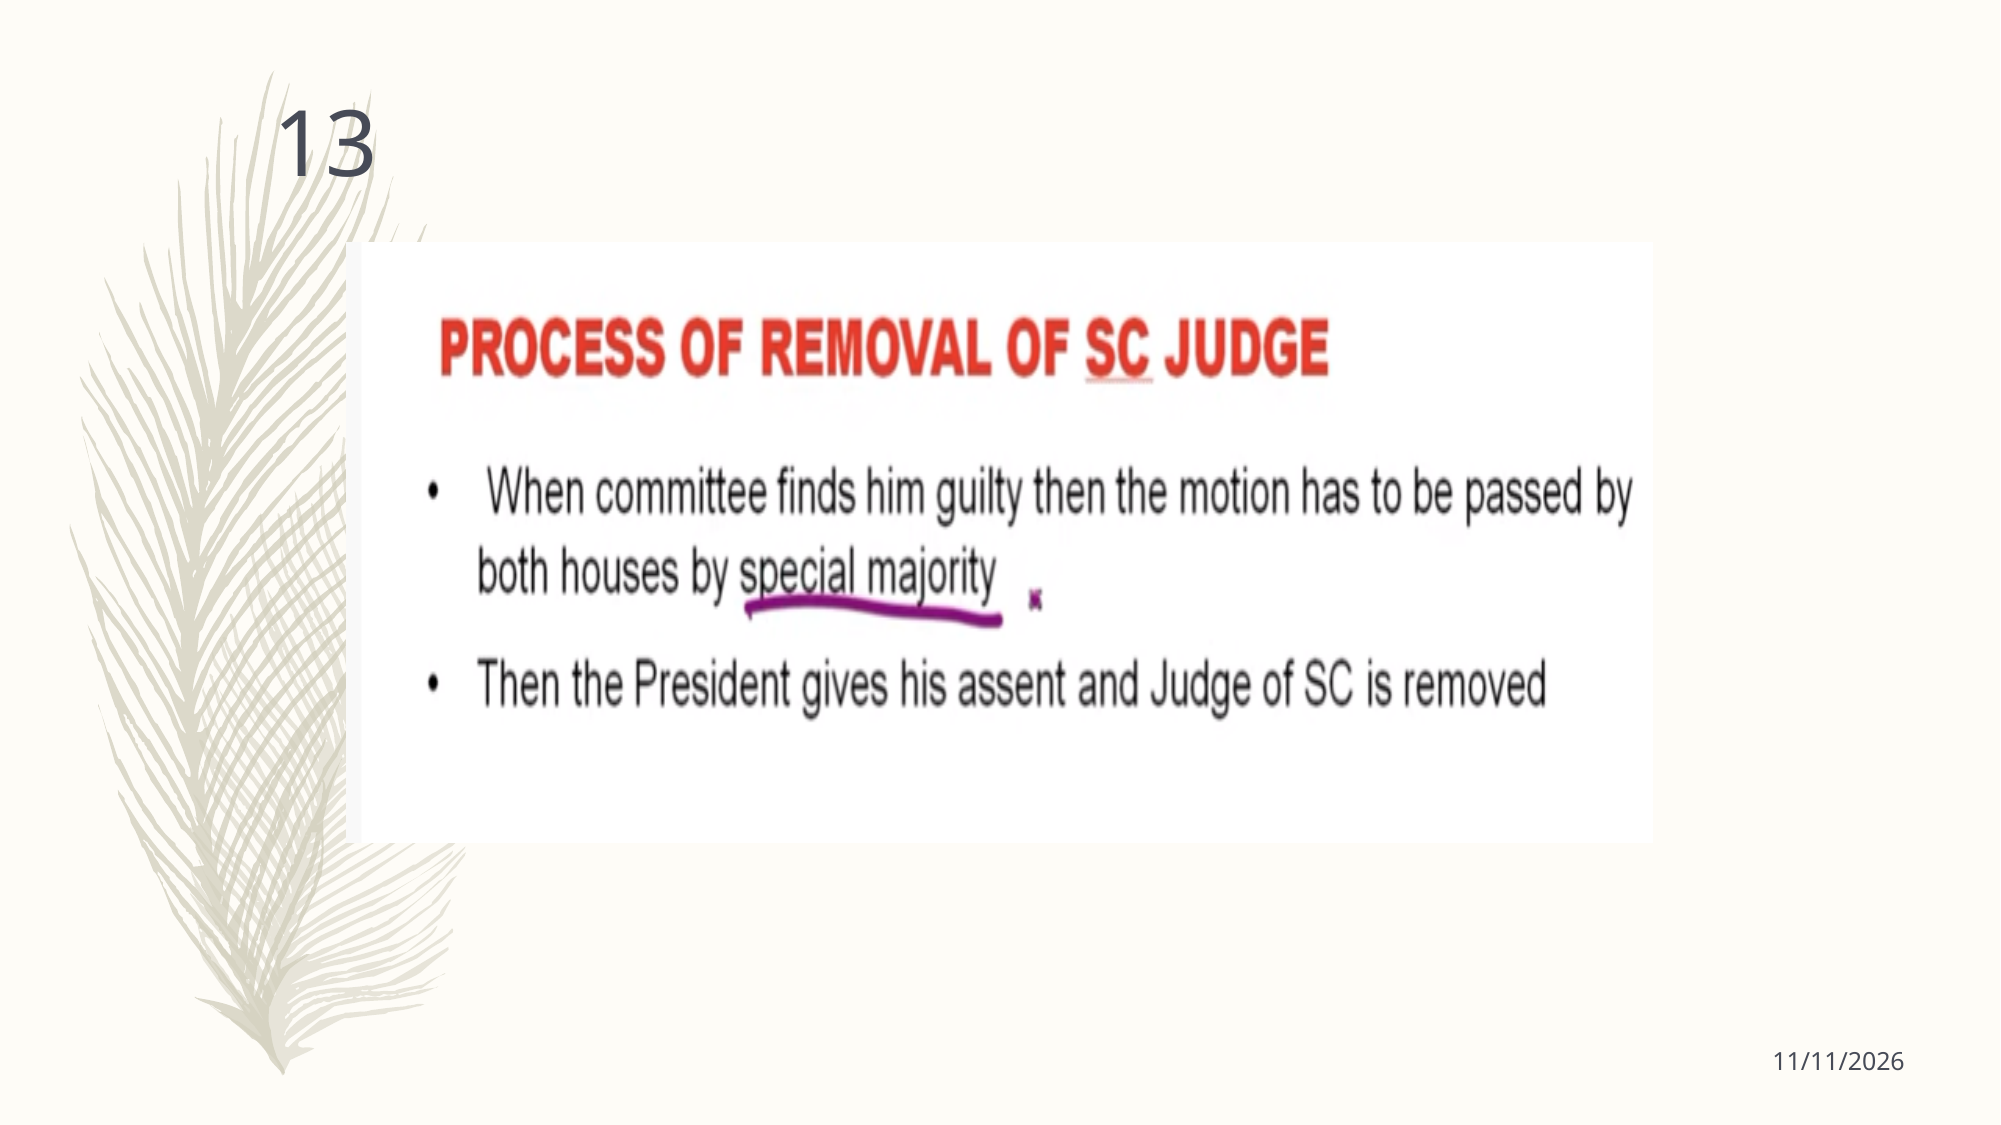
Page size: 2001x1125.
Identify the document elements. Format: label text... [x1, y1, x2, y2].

picture [346, 241, 1654, 843]
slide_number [1470, 1032, 1920, 1093]
slide_number 13 [84, 118, 394, 218]
